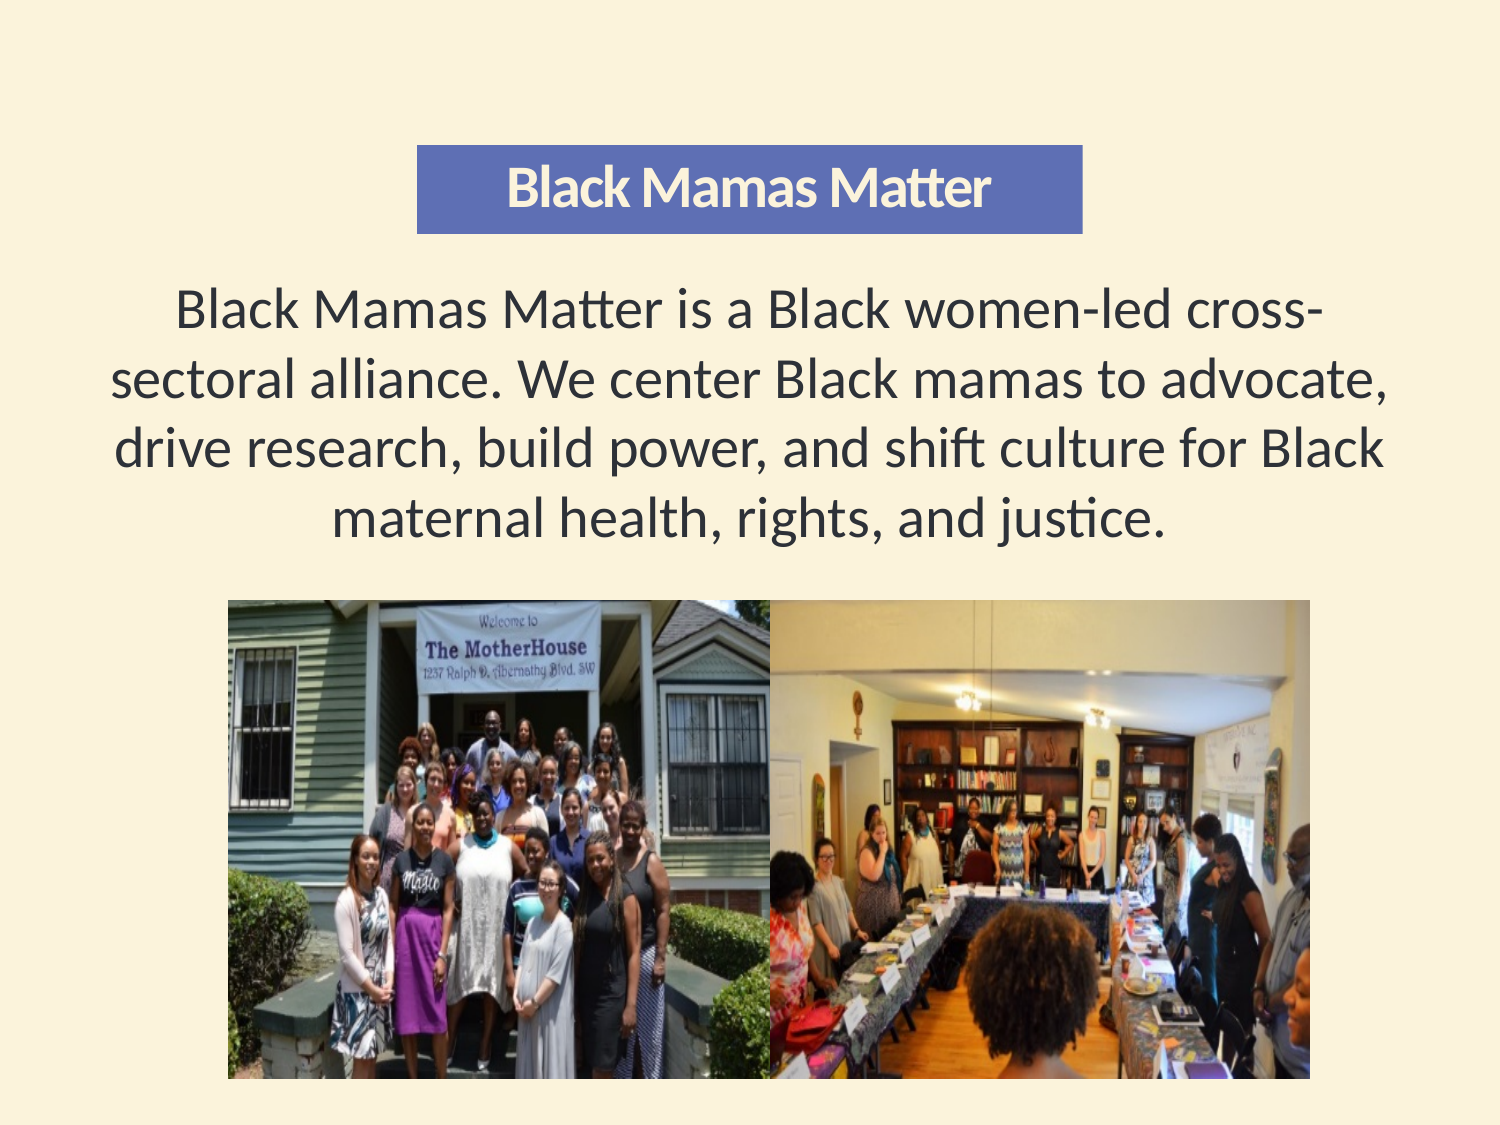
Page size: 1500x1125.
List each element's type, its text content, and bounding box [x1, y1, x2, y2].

picture [228, 600, 1310, 1080]
text_box Black Mamas Matter [417, 145, 1083, 234]
list Black Mamas Matter is a Black women-led cross-sectoral alliance. We center Black mamas to advocate, drive research, build power, and shift culture for Black maternal health, rights, and justice. [75, 262, 1425, 1005]
